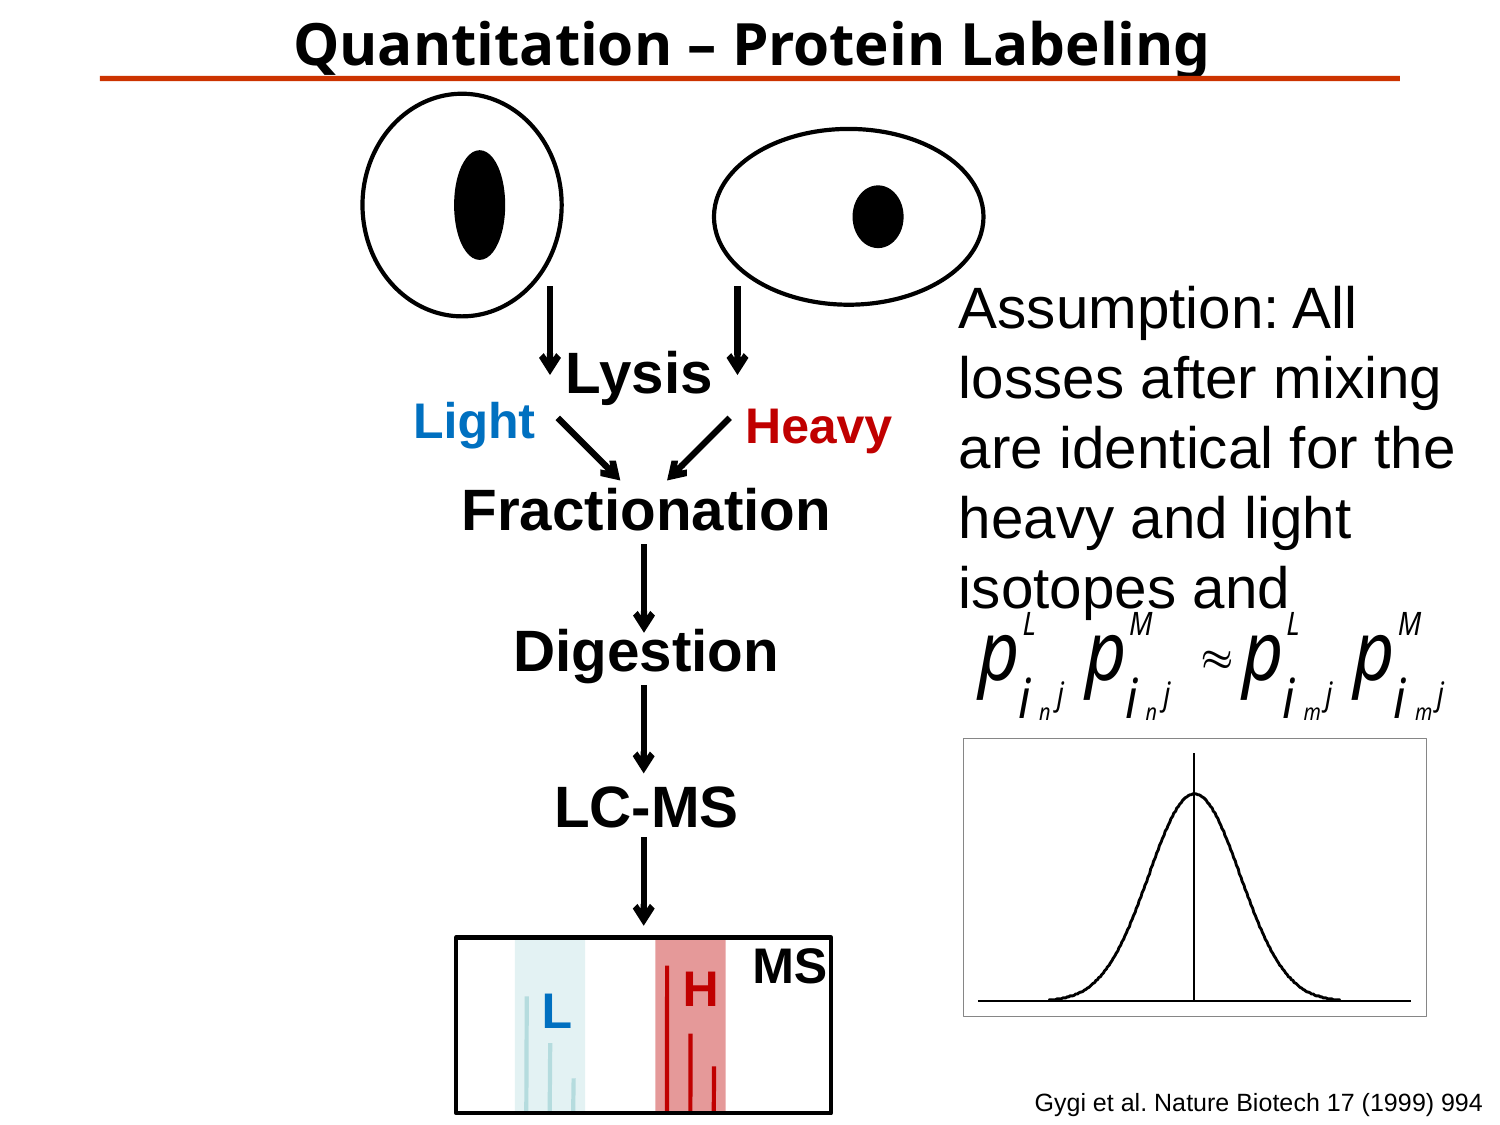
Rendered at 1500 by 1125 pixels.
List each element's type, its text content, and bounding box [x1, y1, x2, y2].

text_box Heavy [730, 386, 908, 462]
text_box [711, 126, 986, 307]
text_box Quantitation – Protein Labeling [278, 79, 1226, 85]
text_box Light [398, 381, 551, 456]
text_box LC-MS [539, 761, 754, 847]
text_box Assumption: All losses after mixing are identical for the heavy and light isotopes and [944, 262, 1500, 628]
text_box [740, 1001, 833, 1115]
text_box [514, 937, 735, 1114]
text_box Lysis [551, 328, 728, 413]
text_box Gygi et al. Nature Biotech 17 (1999) 994 [1019, 1079, 1499, 1125]
picture [962, 737, 1427, 1017]
text_box Digestion [498, 605, 794, 691]
text_box MS [737, 925, 843, 1001]
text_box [969, 597, 1463, 732]
text_box Quantitation – Protein Labeling [278, 0, 1226, 78]
text_box Fractionation [446, 464, 846, 550]
text_box [360, 91, 564, 319]
text_box [454, 935, 515, 1115]
